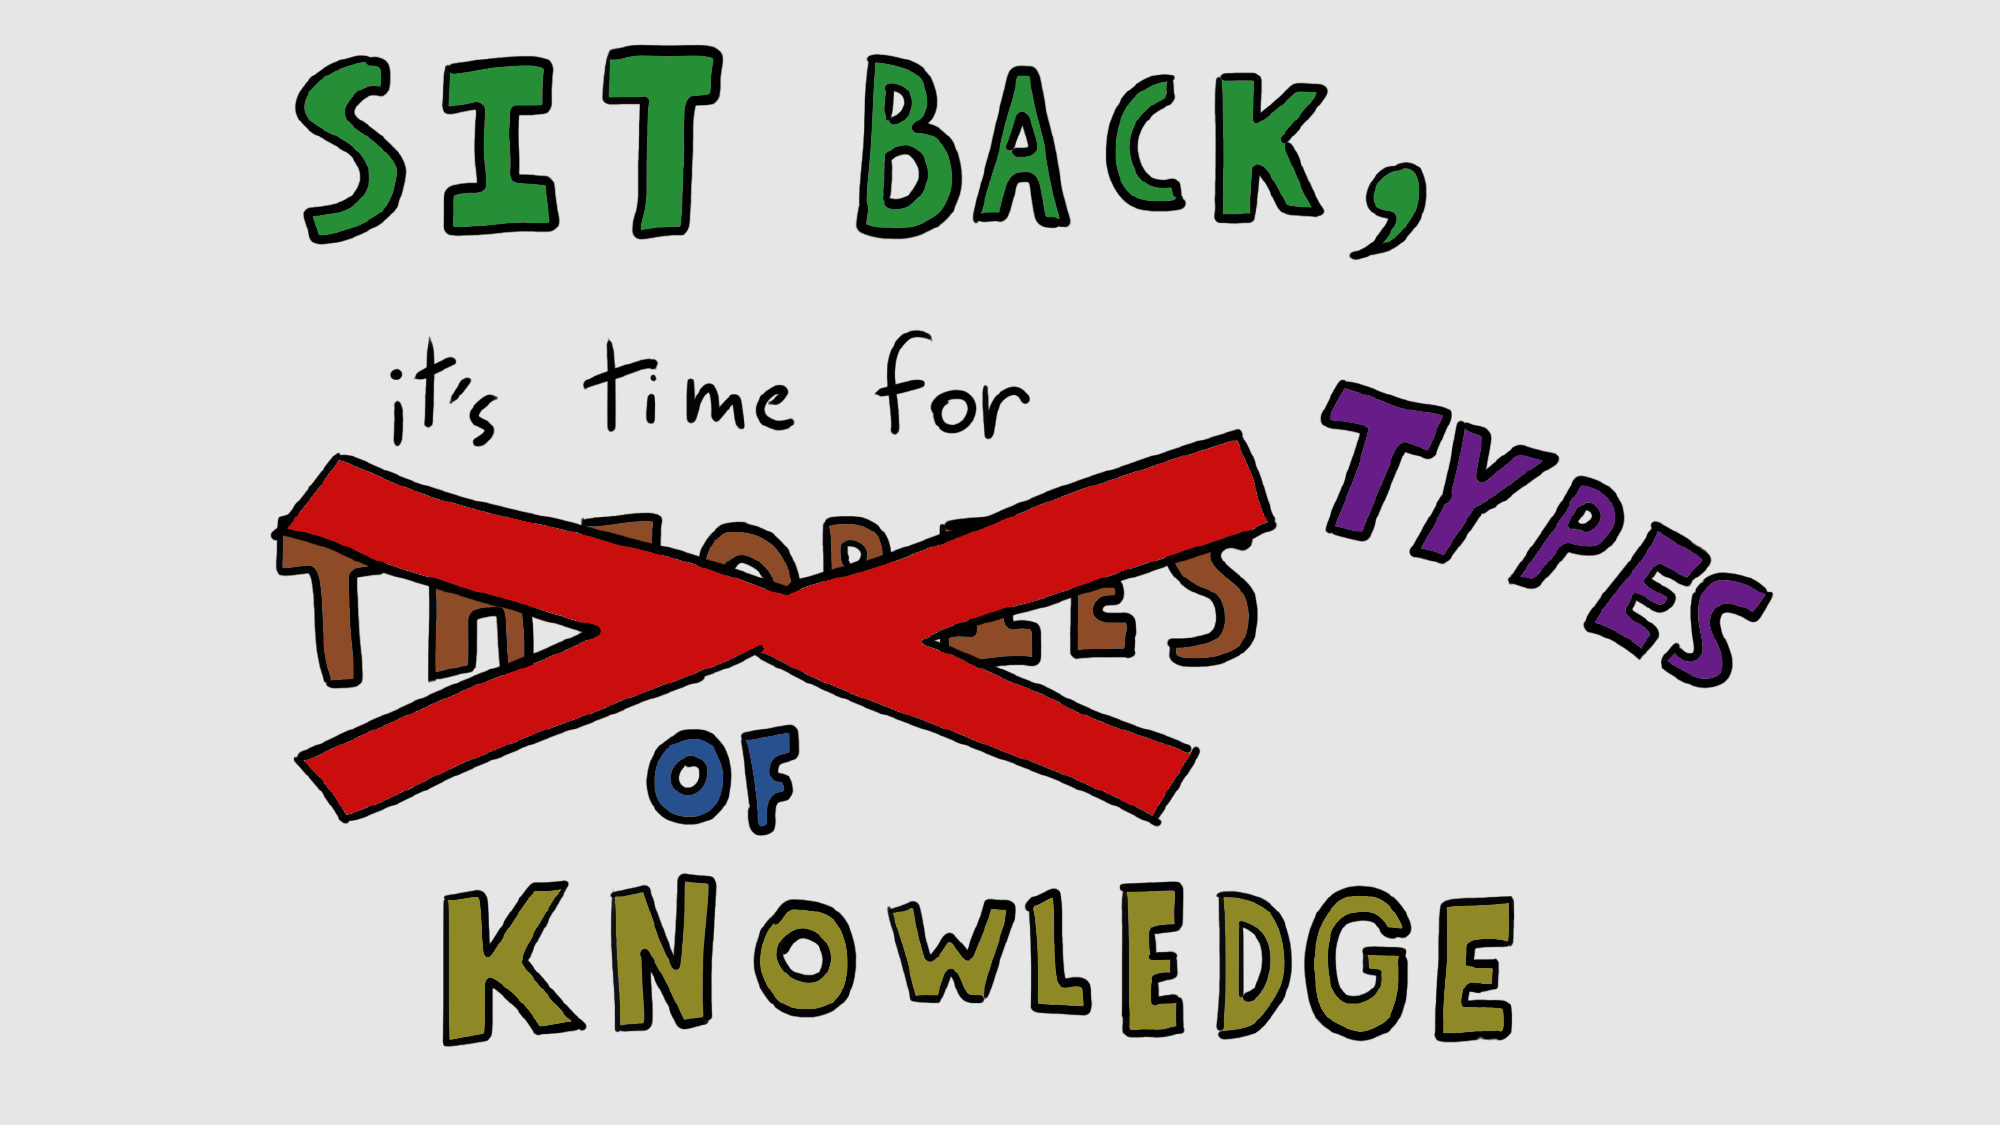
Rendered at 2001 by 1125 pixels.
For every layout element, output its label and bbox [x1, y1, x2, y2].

picture [203, 0, 1797, 1125]
